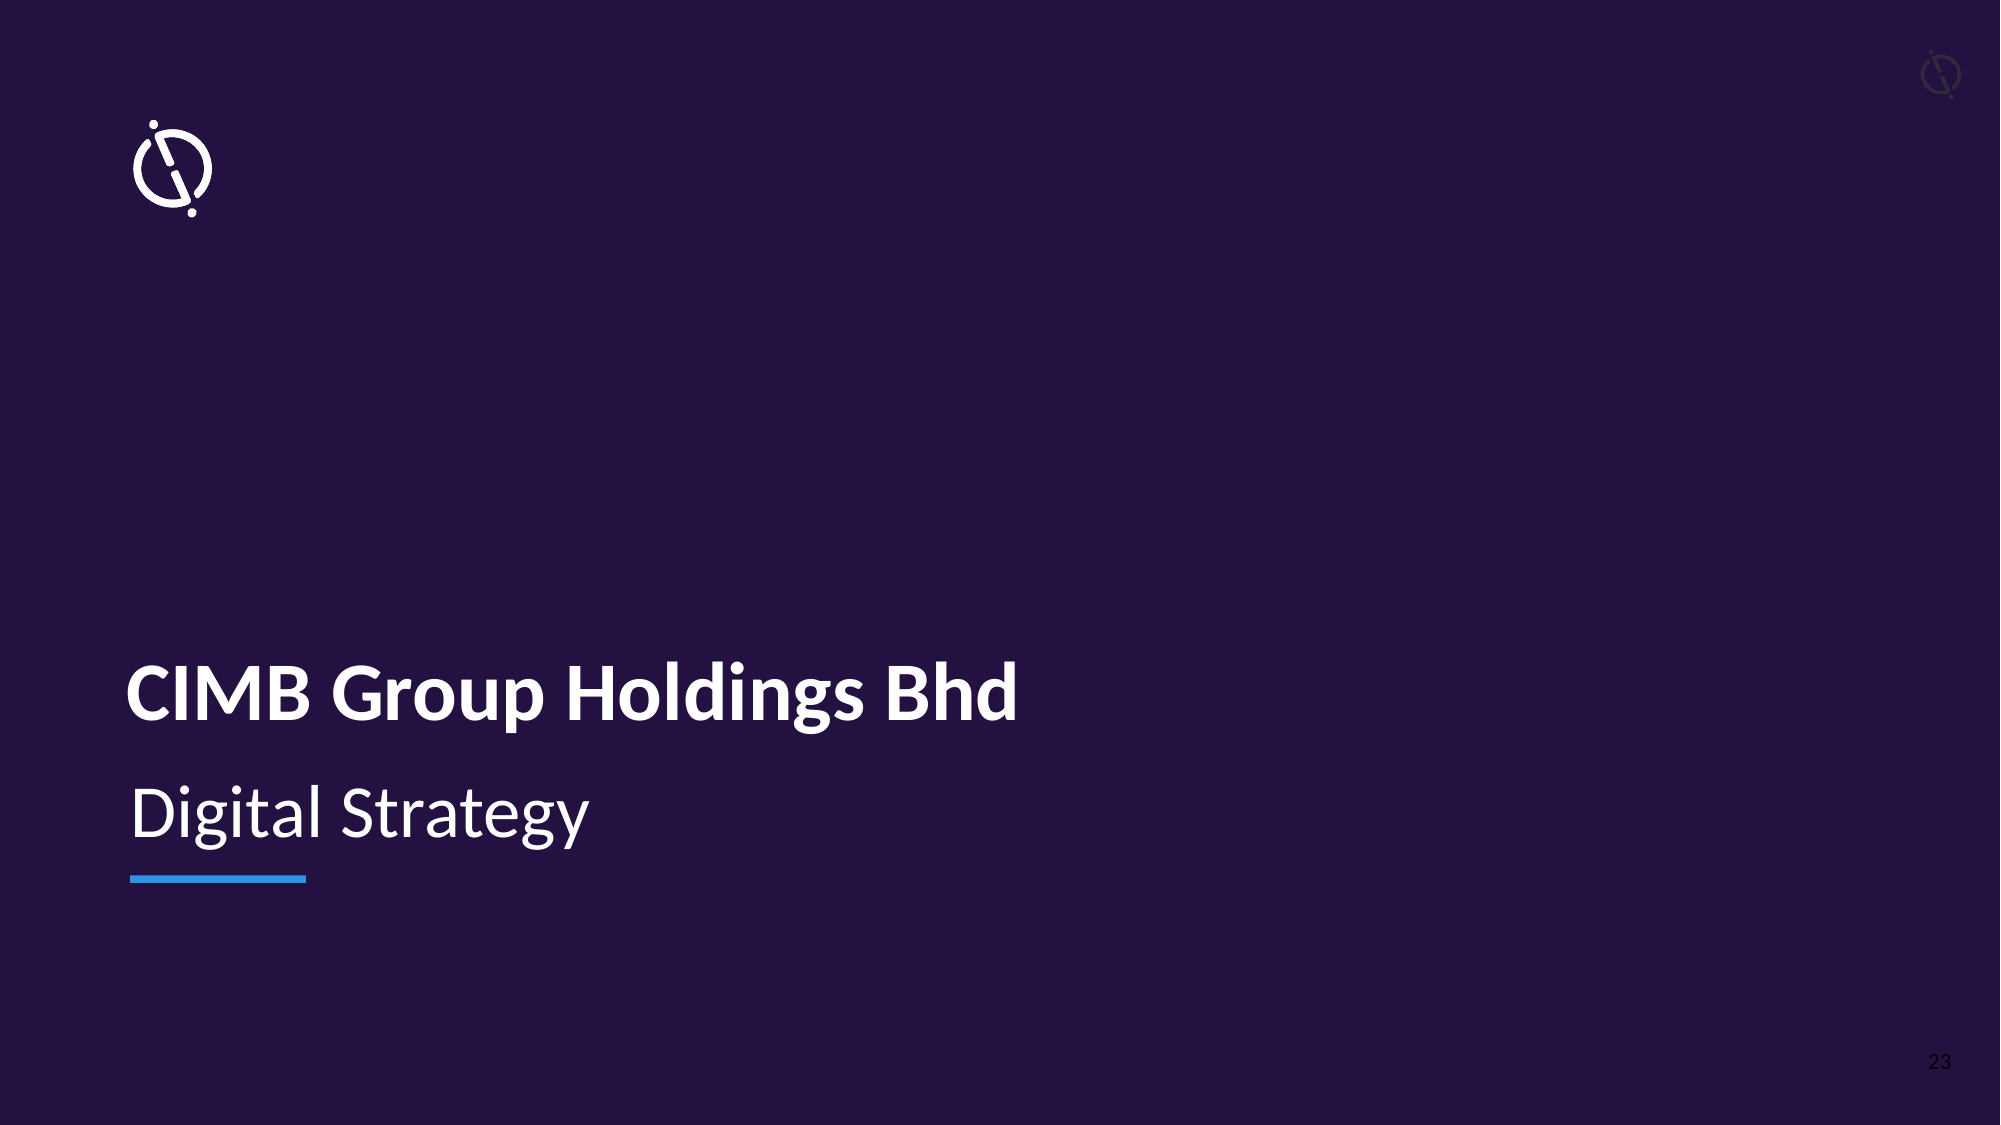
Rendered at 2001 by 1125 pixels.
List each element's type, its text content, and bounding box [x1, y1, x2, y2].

list Digital Strategy [130, 803, 1769, 872]
picture [1920, 49, 1961, 99]
text_box CIMB Group Holdings Bhd [111, 621, 1872, 803]
